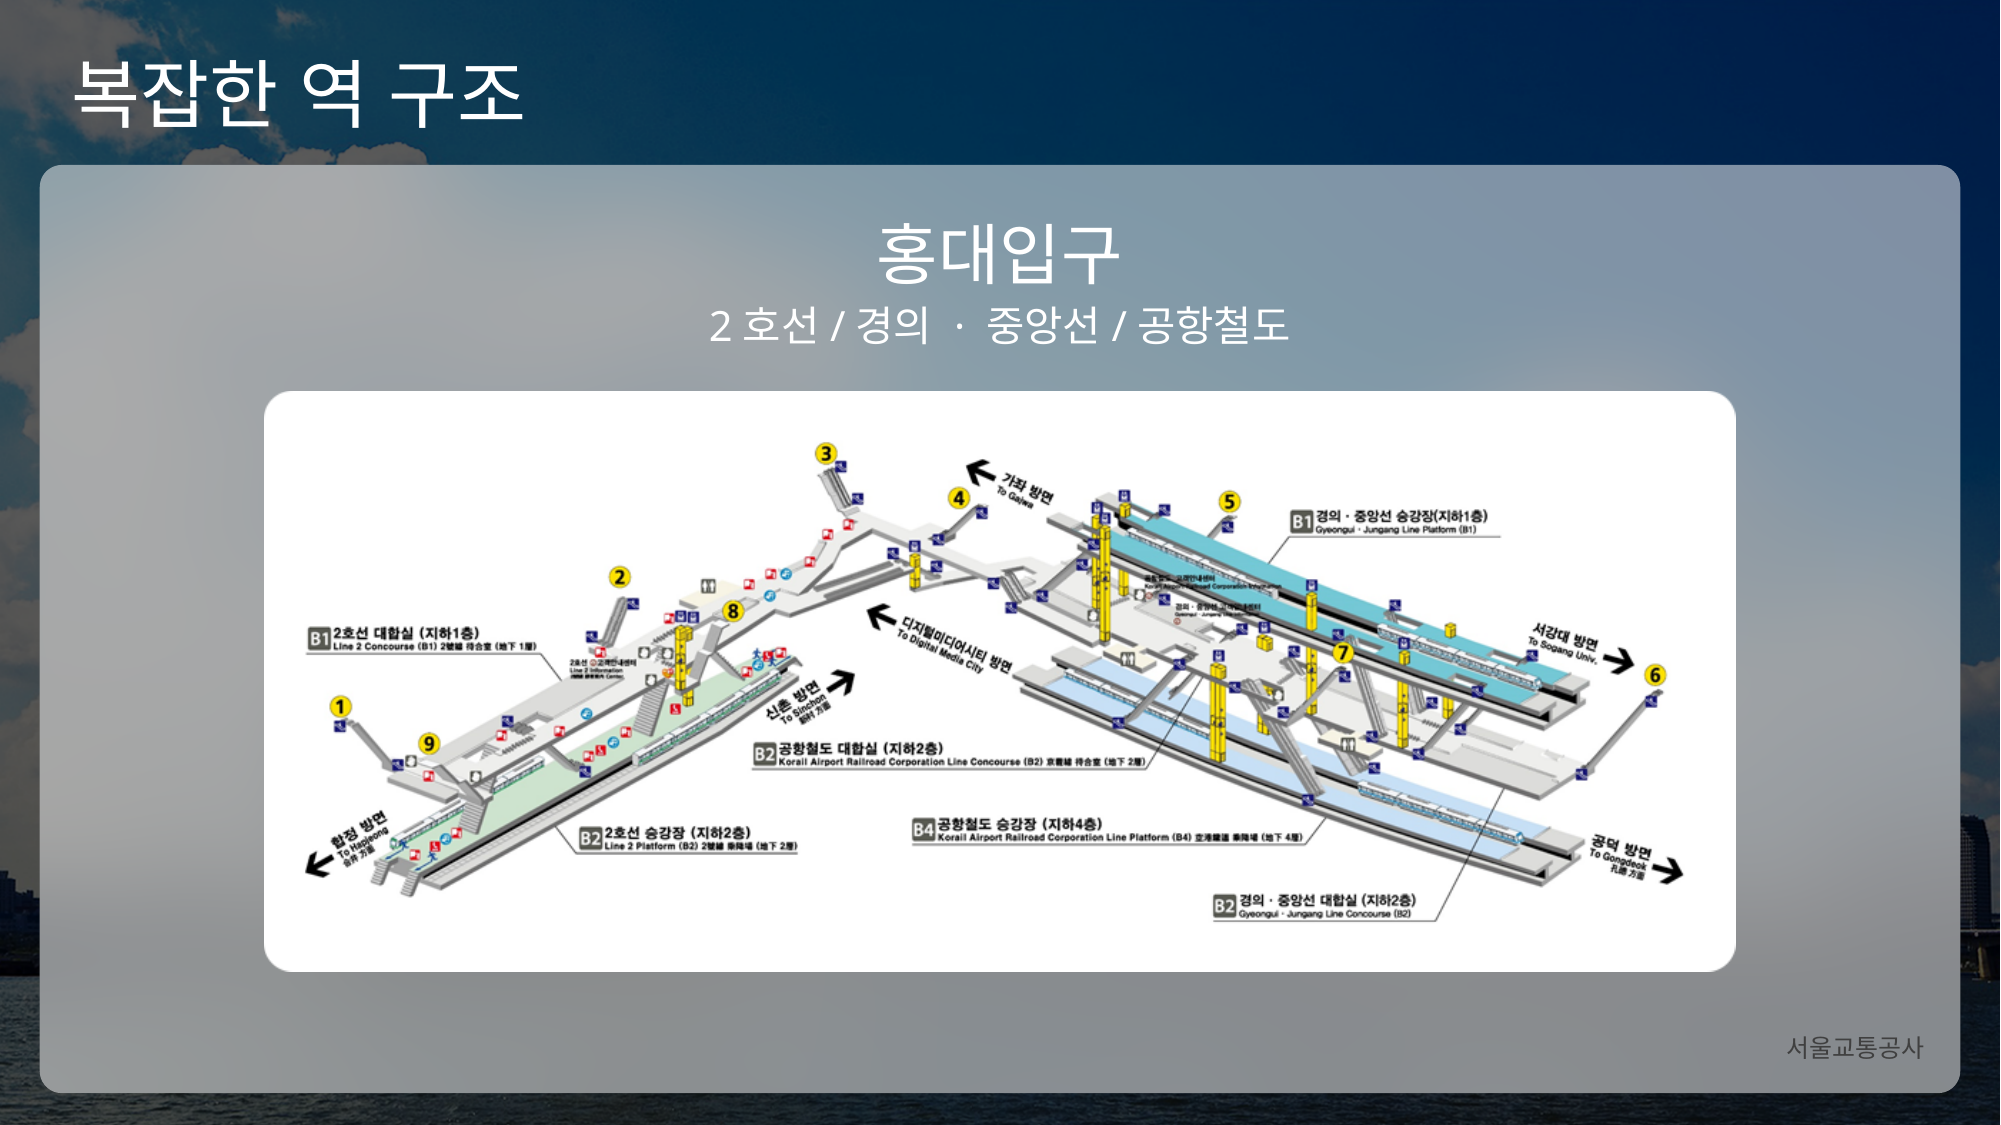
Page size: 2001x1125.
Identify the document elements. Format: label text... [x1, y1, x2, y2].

title 복잡한 역 구조 [56, 30, 1944, 165]
text_box 서울교통공사 [1771, 1025, 1939, 1071]
text_box 홍대입구 [862, 205, 1138, 292]
picture [0, 0, 2000, 1125]
text_box 2호선/경의 · 중앙선/공항철도 [694, 292, 1306, 357]
